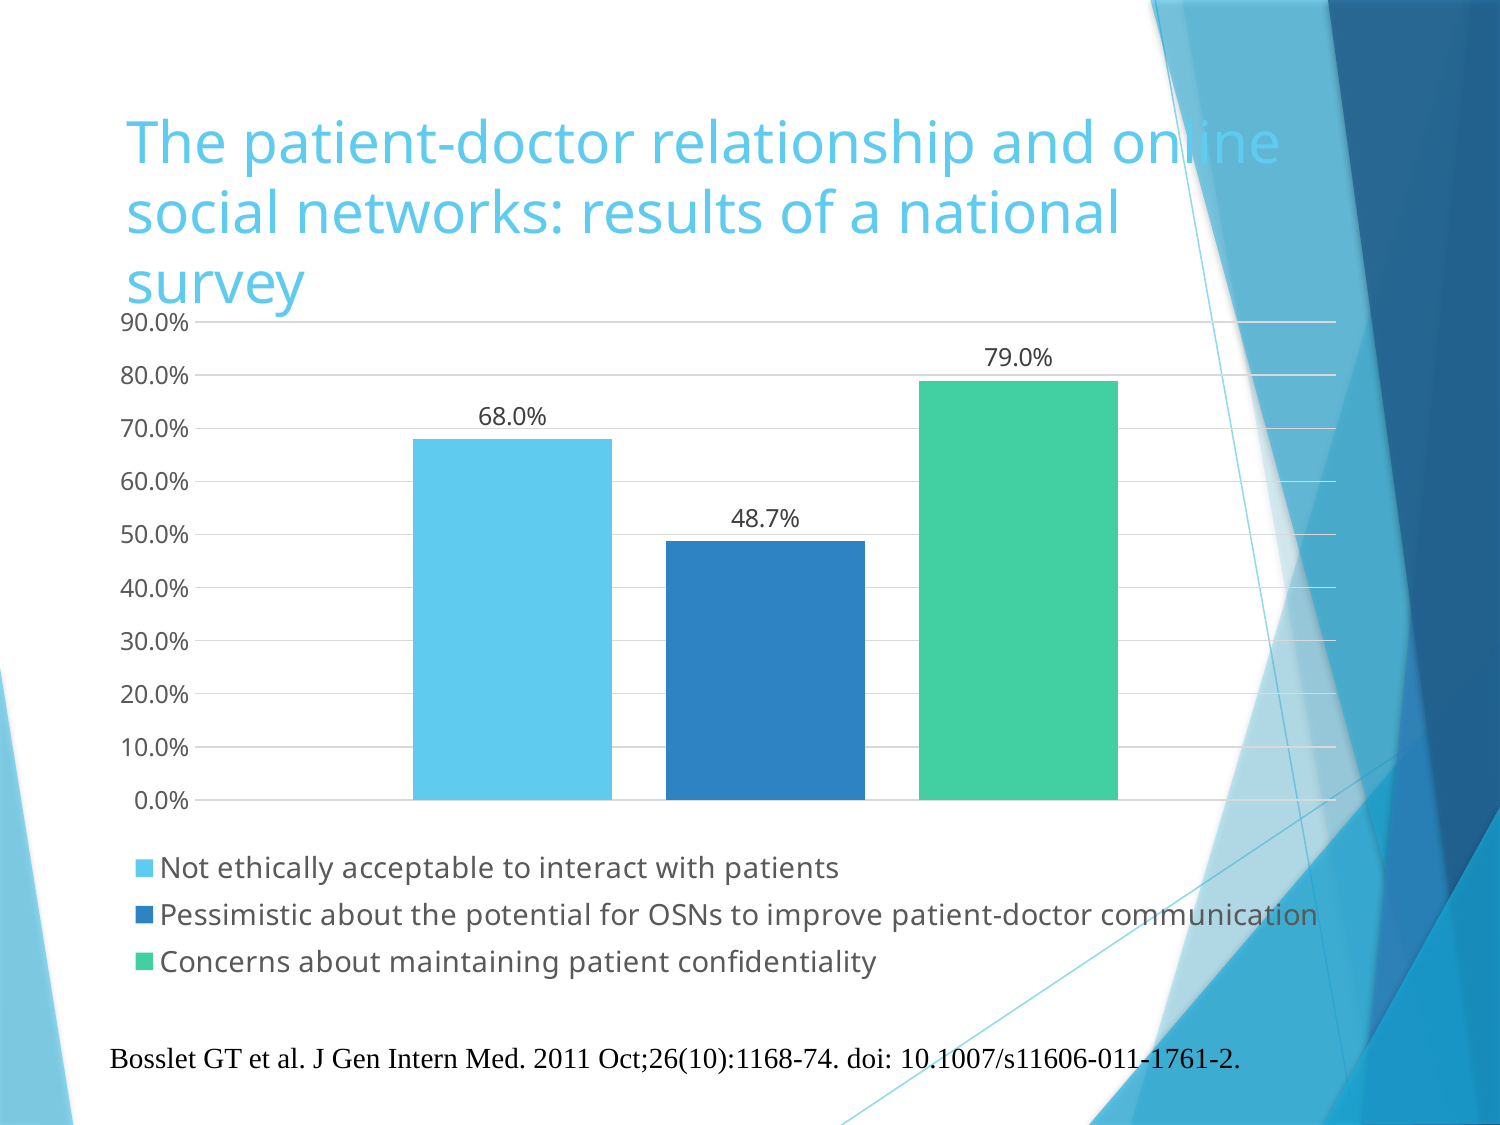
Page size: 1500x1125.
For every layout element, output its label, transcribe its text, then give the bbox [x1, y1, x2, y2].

chart [94, 290, 1362, 989]
title The patient-doctor relationship and online social networks: results of a national survey [111, 97, 1309, 247]
text_box Bosslet GT et al. J Gen Intern Med. 2011 Oct;26(10):1168-74. doi: 10.1007/s11606-011-1761-2. [94, 1031, 1309, 1082]
